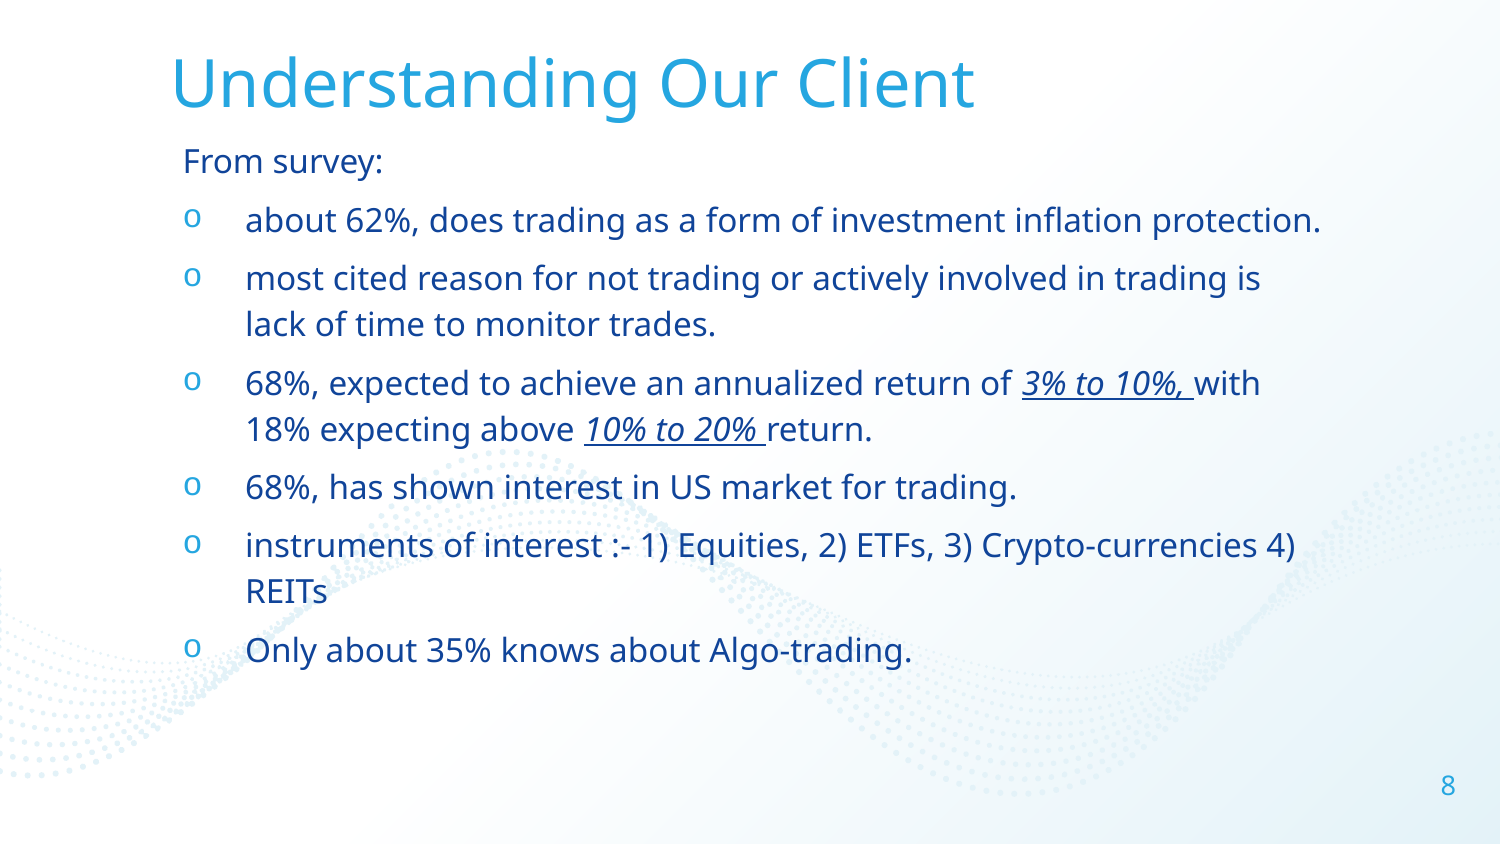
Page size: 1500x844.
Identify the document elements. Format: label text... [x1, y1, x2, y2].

slide_number 8 [1366, 754, 1457, 819]
title Understanding Our Client [170, 57, 1330, 123]
list From survey: about 62%, does trading as a form of investment inflation protection. most cited reason for not trading or actively involved in trading is lack of time to monitor trades. 68%, expected to achieve an annualized return of 3% to 10%, with 18% expecting above 10% to 20% return. 68%, has shown interest in US market for trading. instruments of interest :- 1) Equities, 2) ETFs, 3) Crypto-currencies 4) REITs Only about 35% knows about Algo-trading. [170, 134, 1330, 755]
